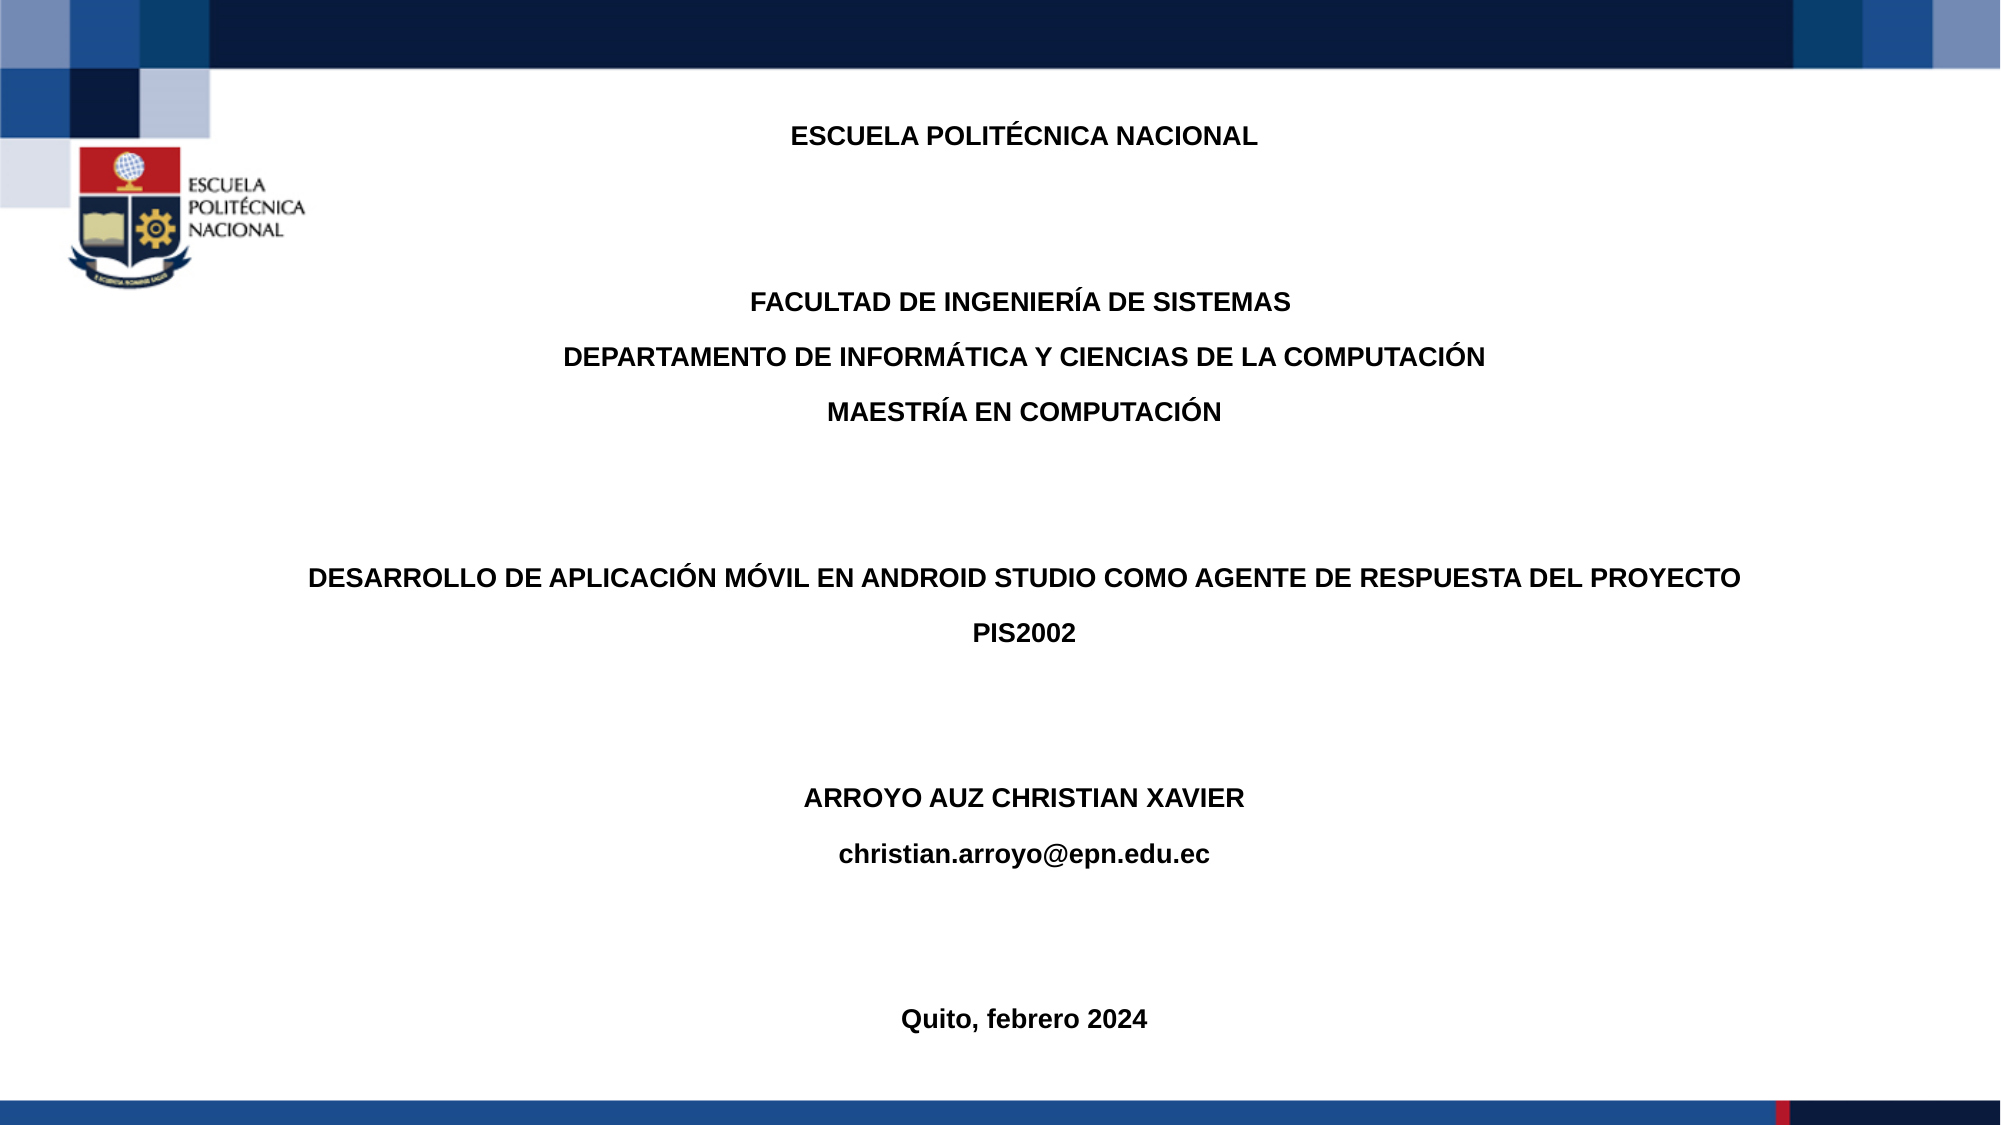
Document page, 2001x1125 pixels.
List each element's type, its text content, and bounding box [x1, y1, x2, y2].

subtitle ESCUELA POLITÉCNICA NACIONAL FACULTAD DE INGENIERÍA DE SISTEMAS DEPARTAMENTO DE INFORMÁTICA Y CIENCIAS DE LA COMPUTACIÓN MAESTRÍA EN COMPUTACIÓN DESARROLLO DE APLICACIÓN MÓVIL EN ANDROID STUDIO COMO AGENTE DE RESPUESTA DEL PROYECTO PIS2002 ARROYO AUZ CHRISTIAN XAVIER christian.arroyo@epn.edu.ec Quito, febrero 2024 [274, 88, 1775, 1075]
picture [0, 0, 2001, 1125]
